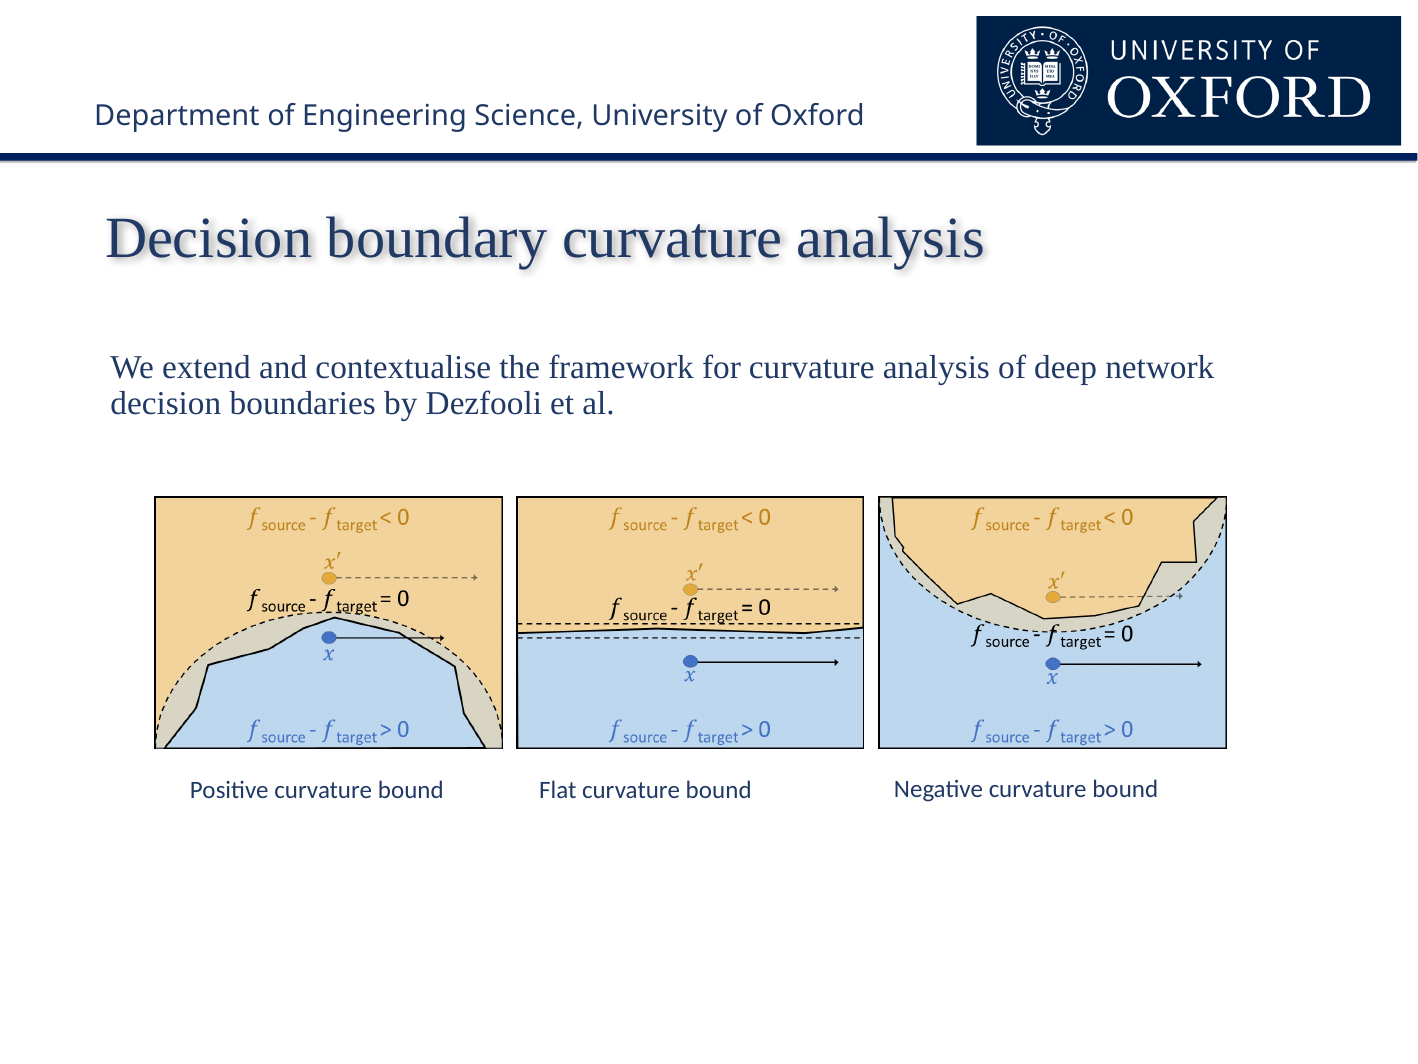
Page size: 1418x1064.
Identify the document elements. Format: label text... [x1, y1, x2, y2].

text_box We extend and contextualise the framework for curvature analysis of deep network decision boundaries by Dezfooli et al. [95, 342, 1317, 430]
text_box Positive curvature bound [175, 765, 524, 811]
picture [154, 496, 503, 749]
text_box Decision boundary curvature analysis [90, 192, 1402, 277]
text_box Flat curvature bound [524, 765, 823, 811]
picture [878, 496, 1227, 749]
picture [516, 496, 864, 749]
text_box Negative curvature bound [879, 765, 1243, 811]
picture [975, 16, 1402, 146]
text_box Department of Engineering Science, University of Oxford [79, 55, 907, 139]
text_box [0, 153, 1418, 161]
